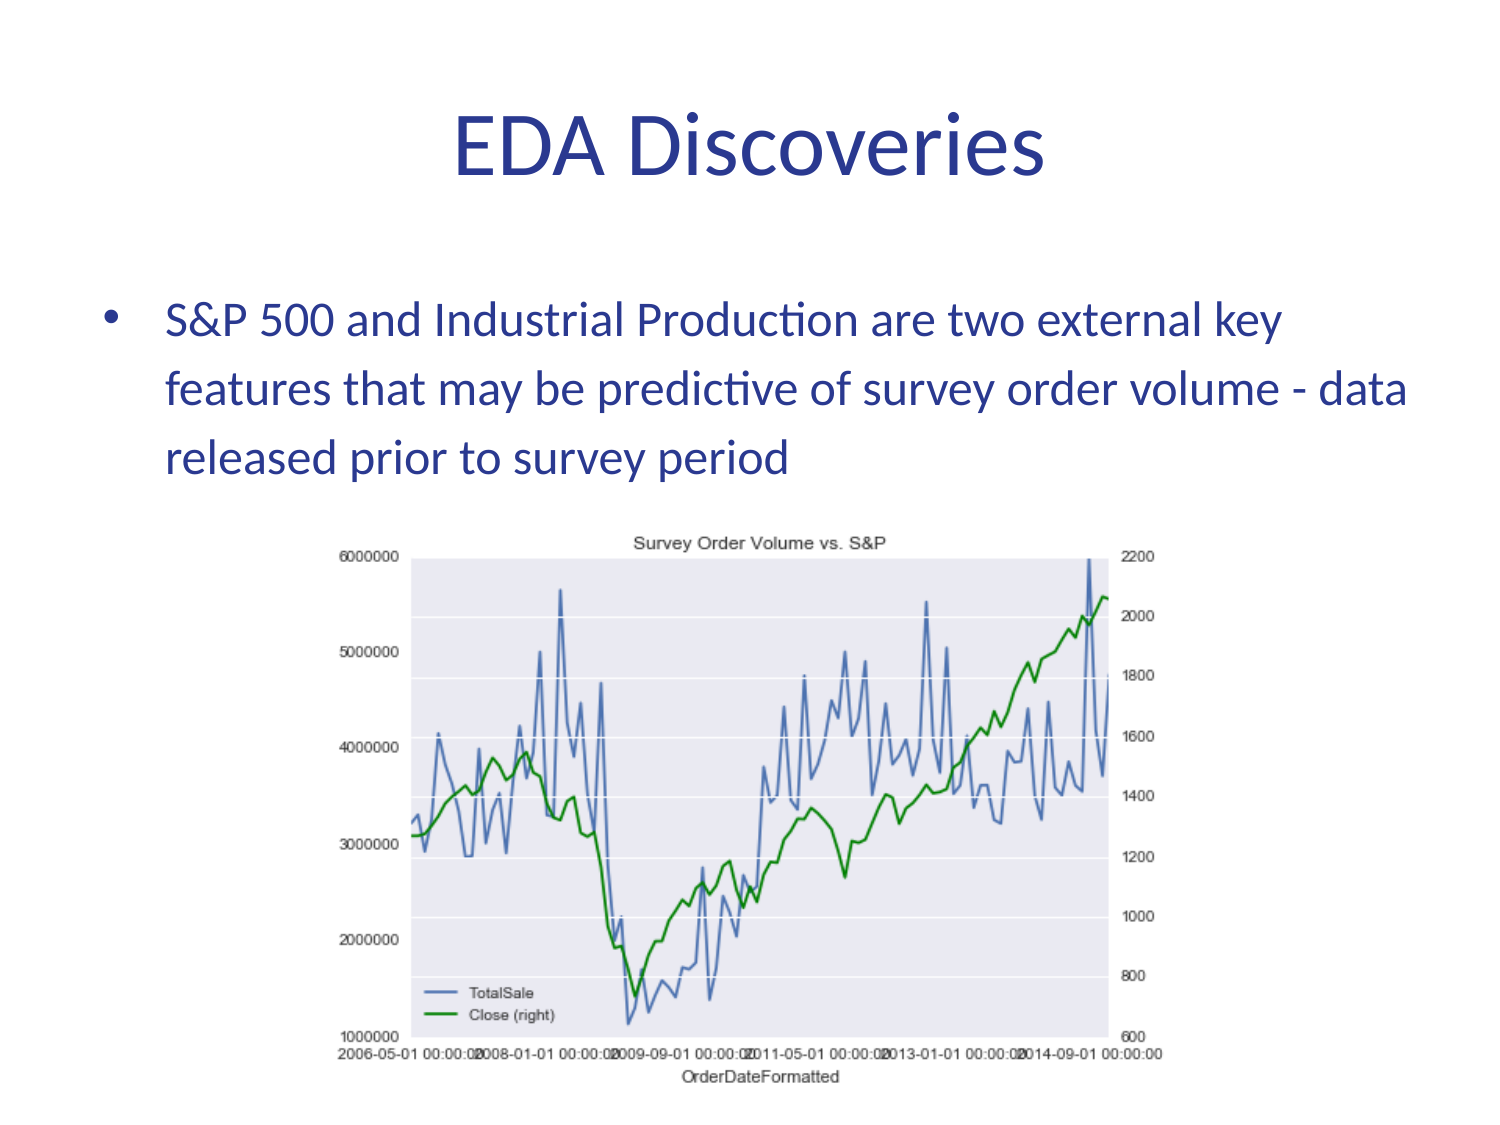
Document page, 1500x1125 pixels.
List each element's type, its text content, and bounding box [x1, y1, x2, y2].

list S&P 500 and Industrial Production are two external key features that may be predictive of survey order volume - data released prior to survey period [75, 262, 1425, 1005]
title EDA Discoveries [75, 45, 1425, 233]
picture [327, 525, 1173, 1097]
